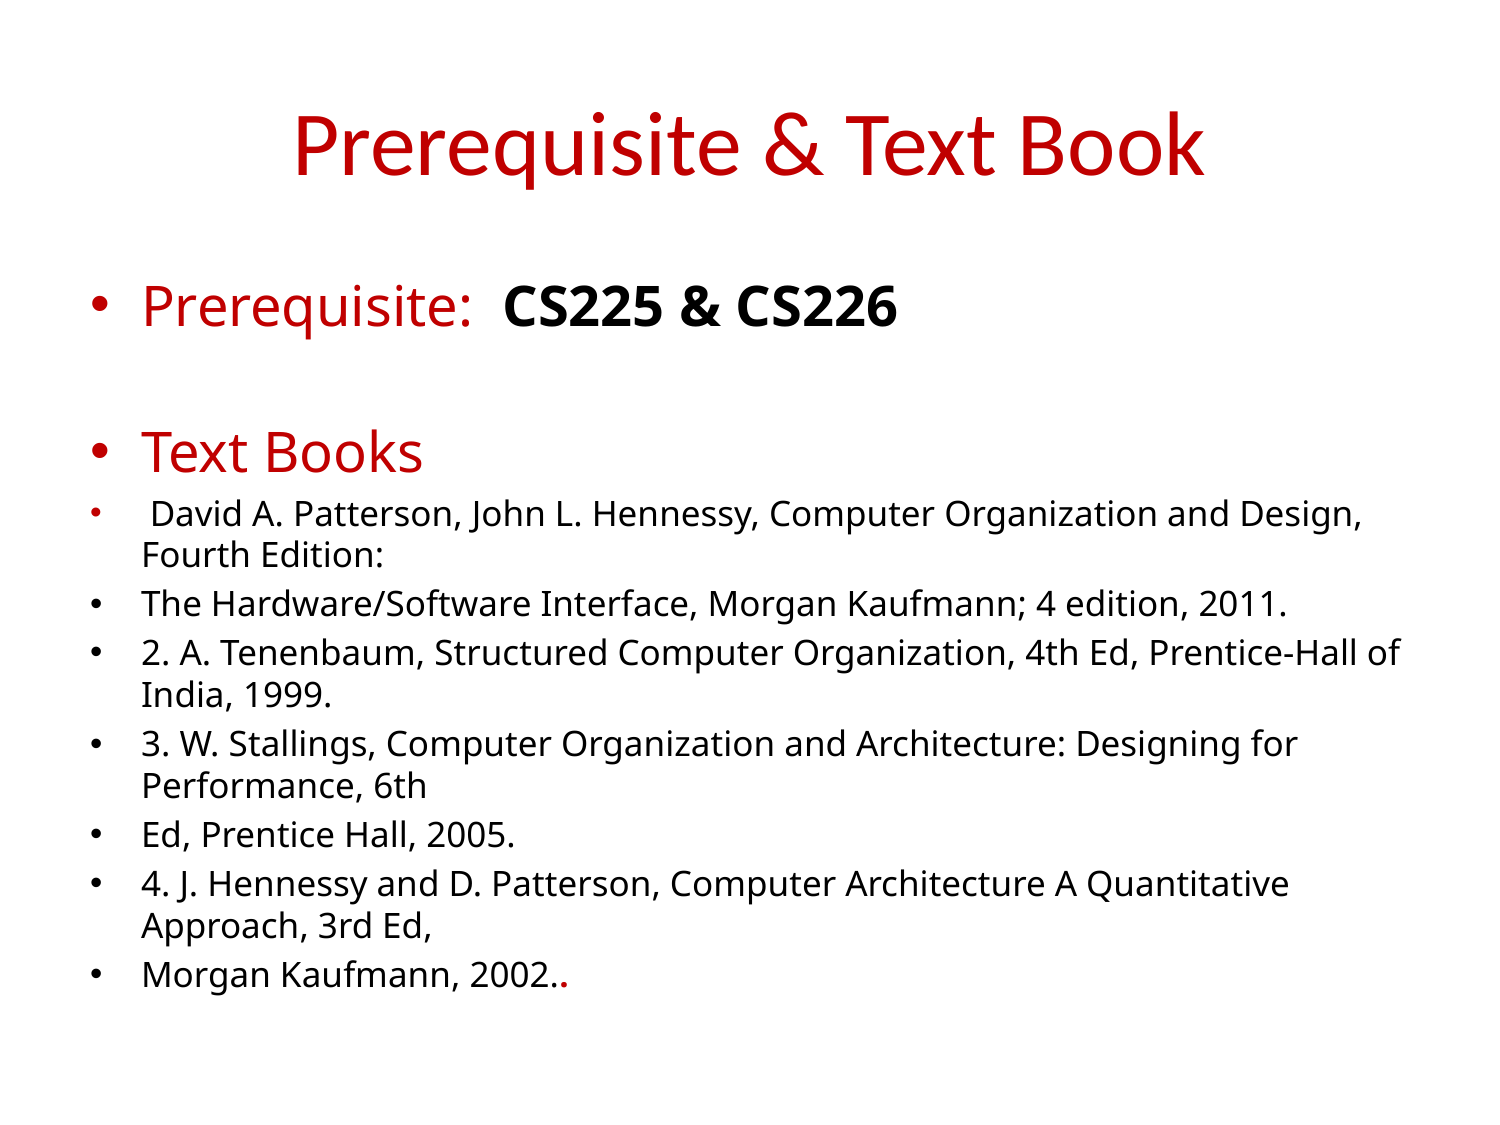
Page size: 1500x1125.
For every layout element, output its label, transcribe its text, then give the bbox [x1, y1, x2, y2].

list Prerequisite: CS225 & CS226 Text Books David A. Patterson, John L. Hennessy, Computer Organization and Design, Fourth Edition: The Hardware/Software Interface, Morgan Kaufmann; 4 edition, 2011. 2. A. Tenenbaum, Structured Computer Organization, 4th Ed, Prentice-Hall of India, 1999. 3. W. Stallings, Computer Organization and Architecture: Designing for Performance, 6th Ed, Prentice Hall, 2005. 4. J. Hennessy and D. Patterson, Computer Architecture A Quantitative Approach, 3rd Ed, Morgan Kaufmann, 2002.. [75, 262, 1425, 1005]
title Prerequisite & Text Book [75, 45, 1425, 233]
